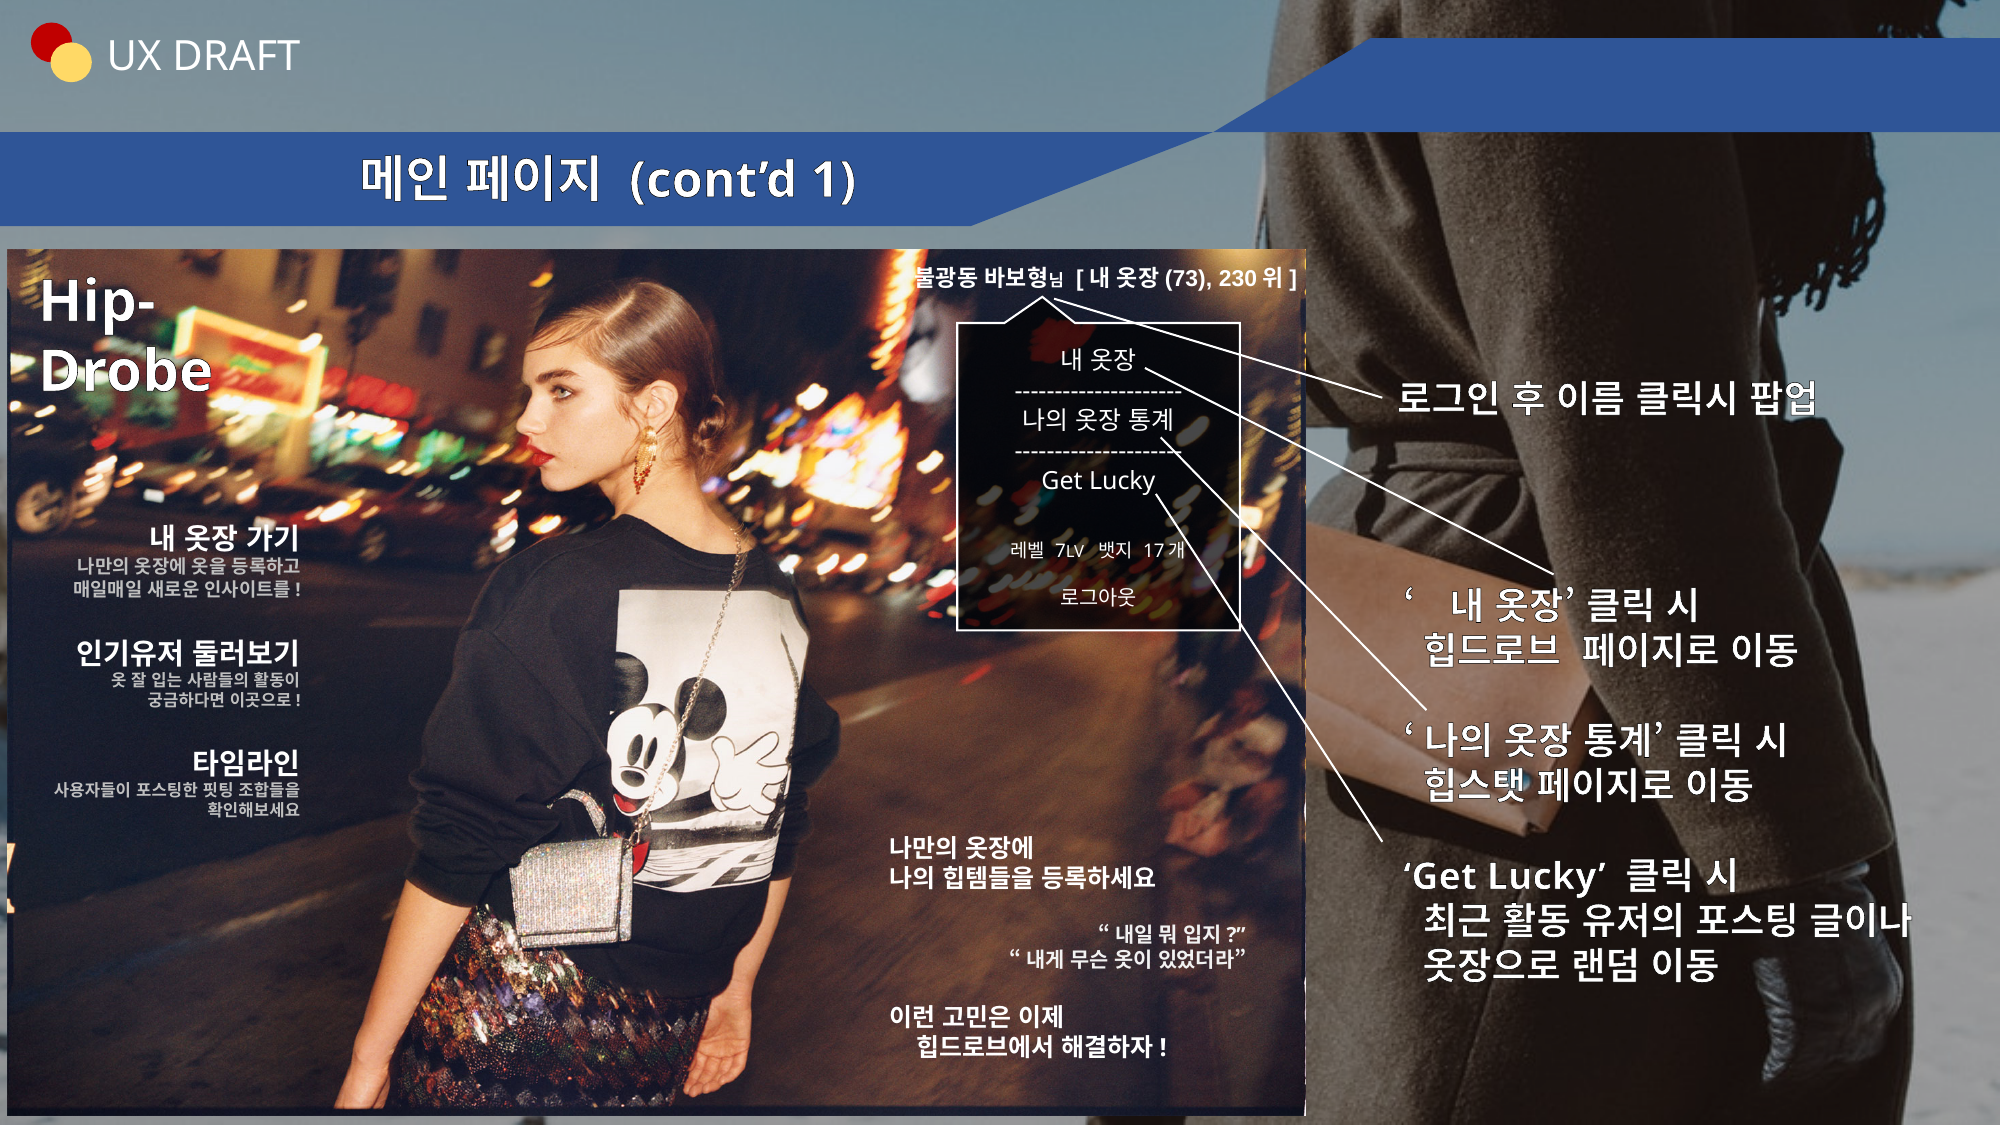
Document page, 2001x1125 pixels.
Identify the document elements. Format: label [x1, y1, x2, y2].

text_box [30, 22, 92, 83]
text_box [1160, 437, 1427, 711]
text_box [1053, 298, 1383, 398]
text_box [1155, 493, 1383, 842]
picture [0, 0, 2000, 1125]
text_box [1144, 367, 1554, 575]
